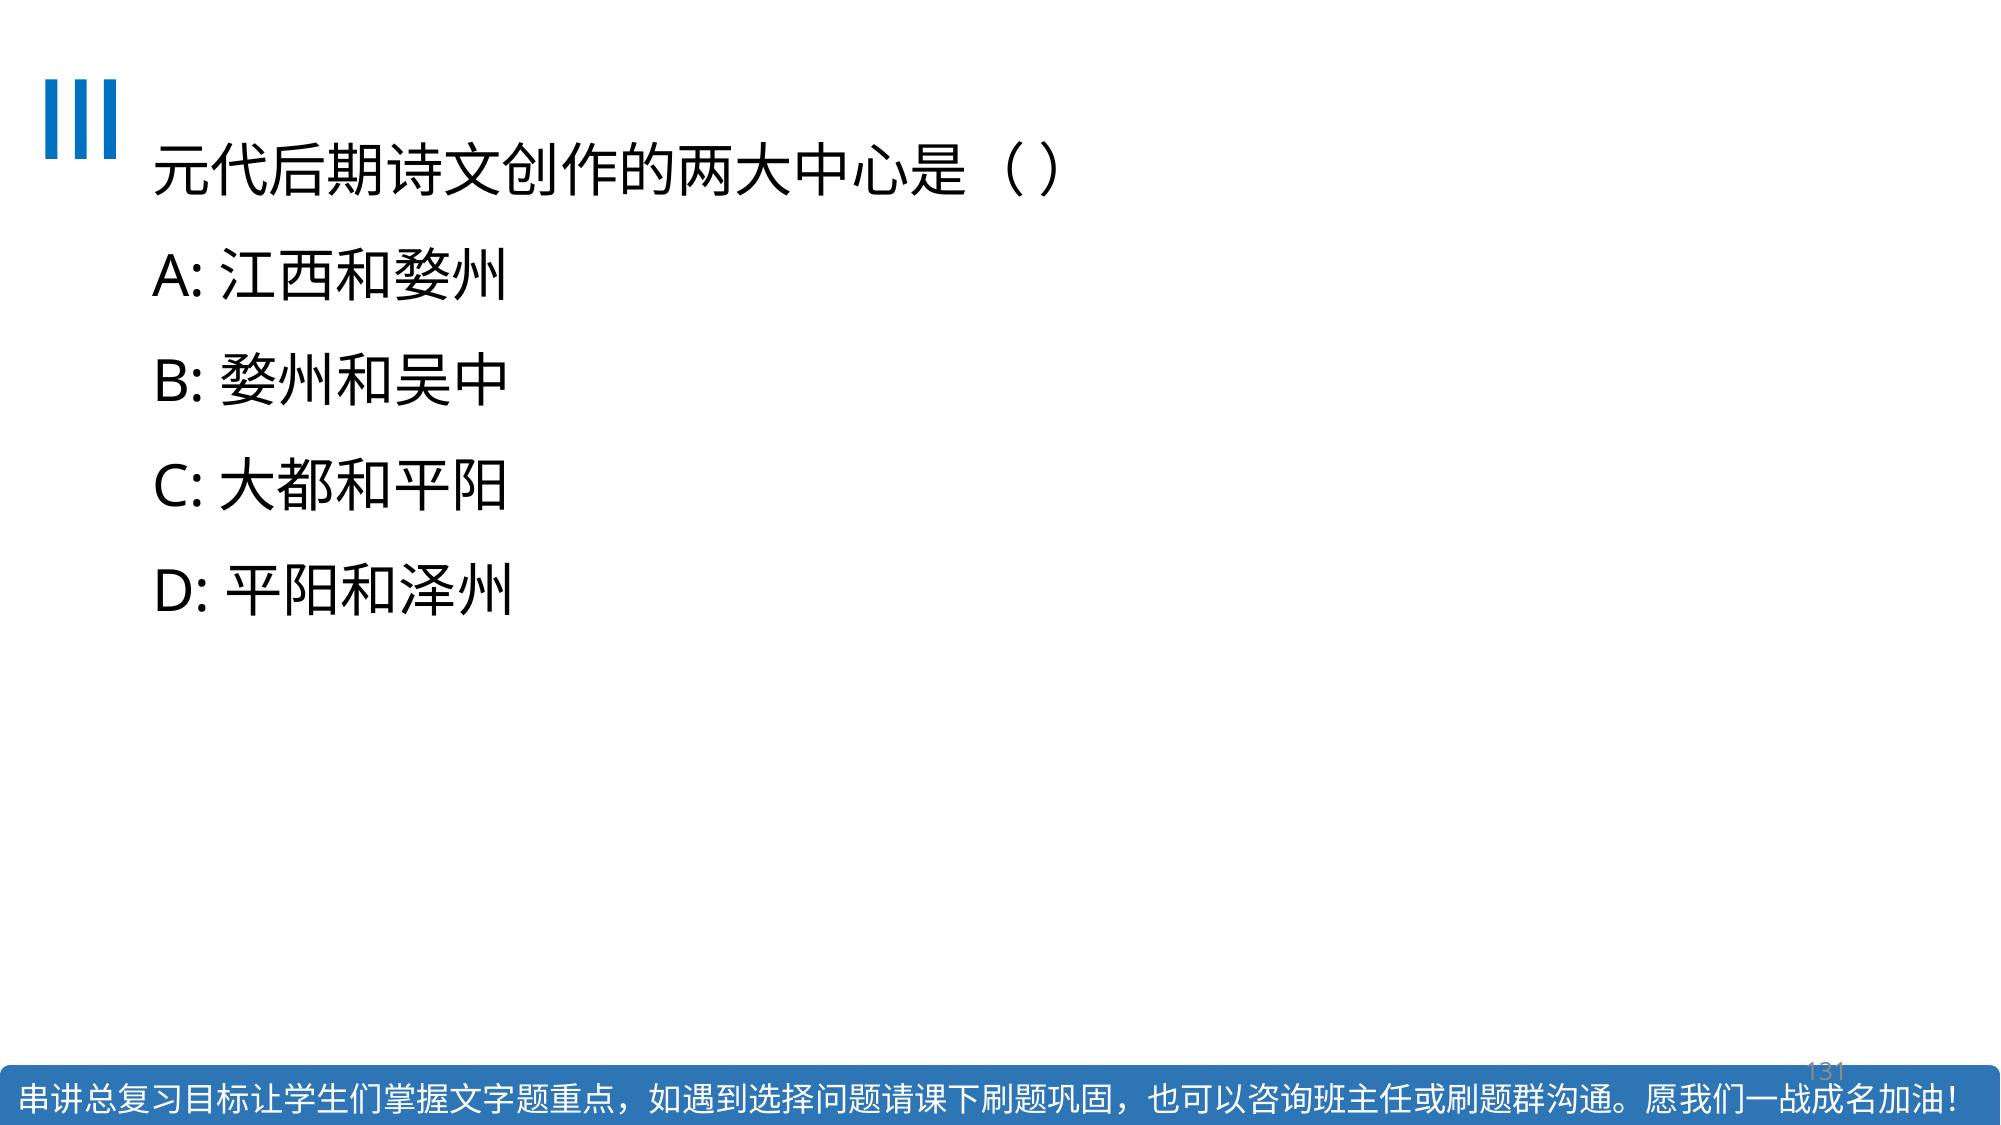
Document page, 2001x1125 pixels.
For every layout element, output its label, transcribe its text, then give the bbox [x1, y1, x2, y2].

title 元代后期诗文创作的两大中心是（ ） A:江西和婺州 B:婺州和吴中 C:大都和平阳 D:平阳和泽州 [137, 53, 1863, 948]
slide_number 131 [1412, 1042, 1863, 1103]
